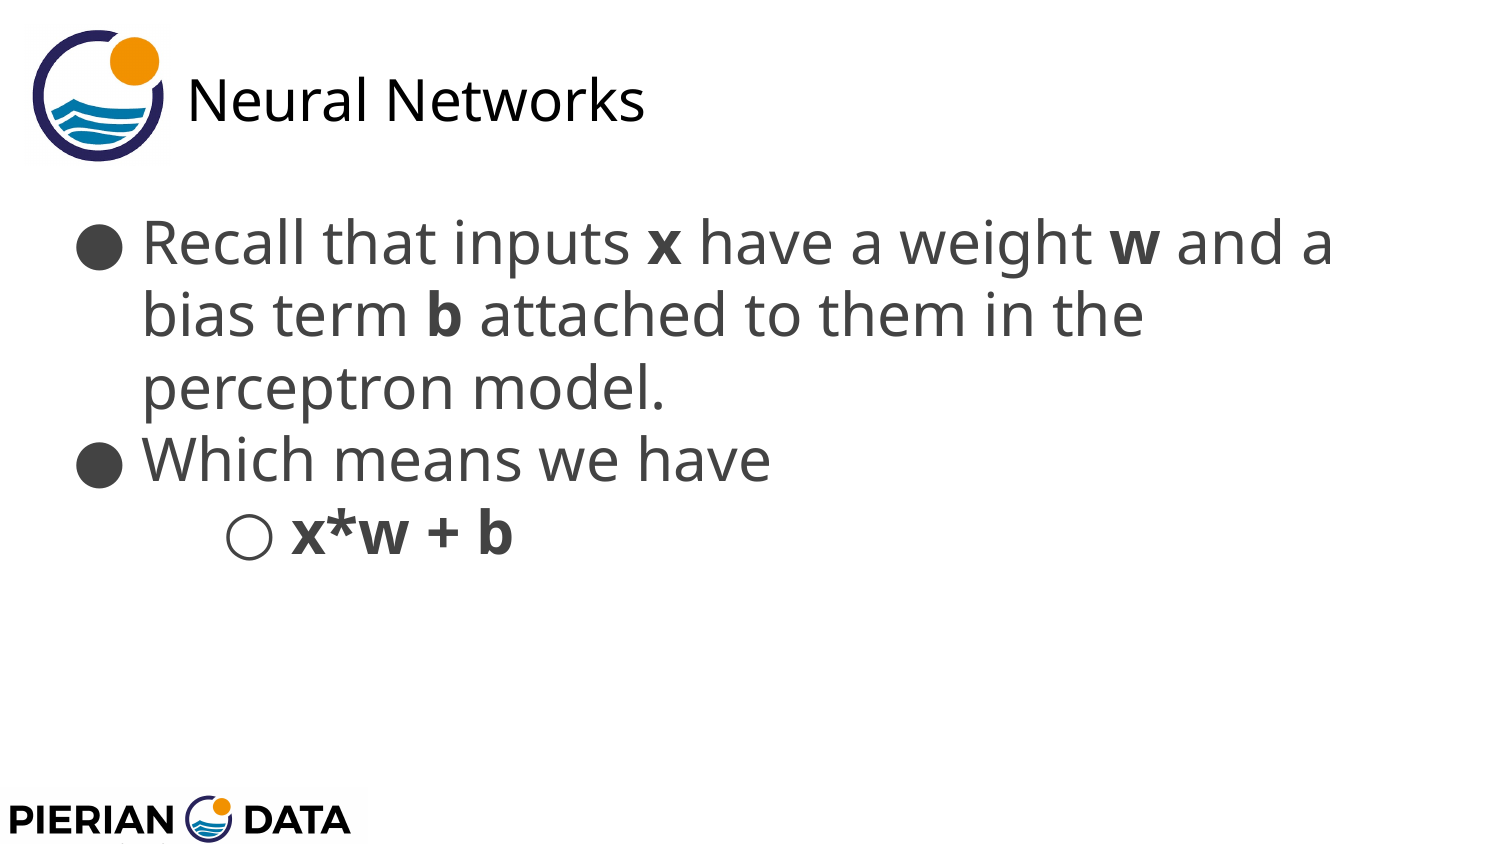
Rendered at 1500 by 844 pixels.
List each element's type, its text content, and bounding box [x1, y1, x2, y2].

list Recall that inputs x have a weight w and a bias term b attached to them in the perceptron model. Which means we have x*w + b [51, 189, 1476, 750]
title Neural Networks [176, 48, 1449, 143]
picture [0, 787, 368, 844]
picture [24, 24, 172, 167]
